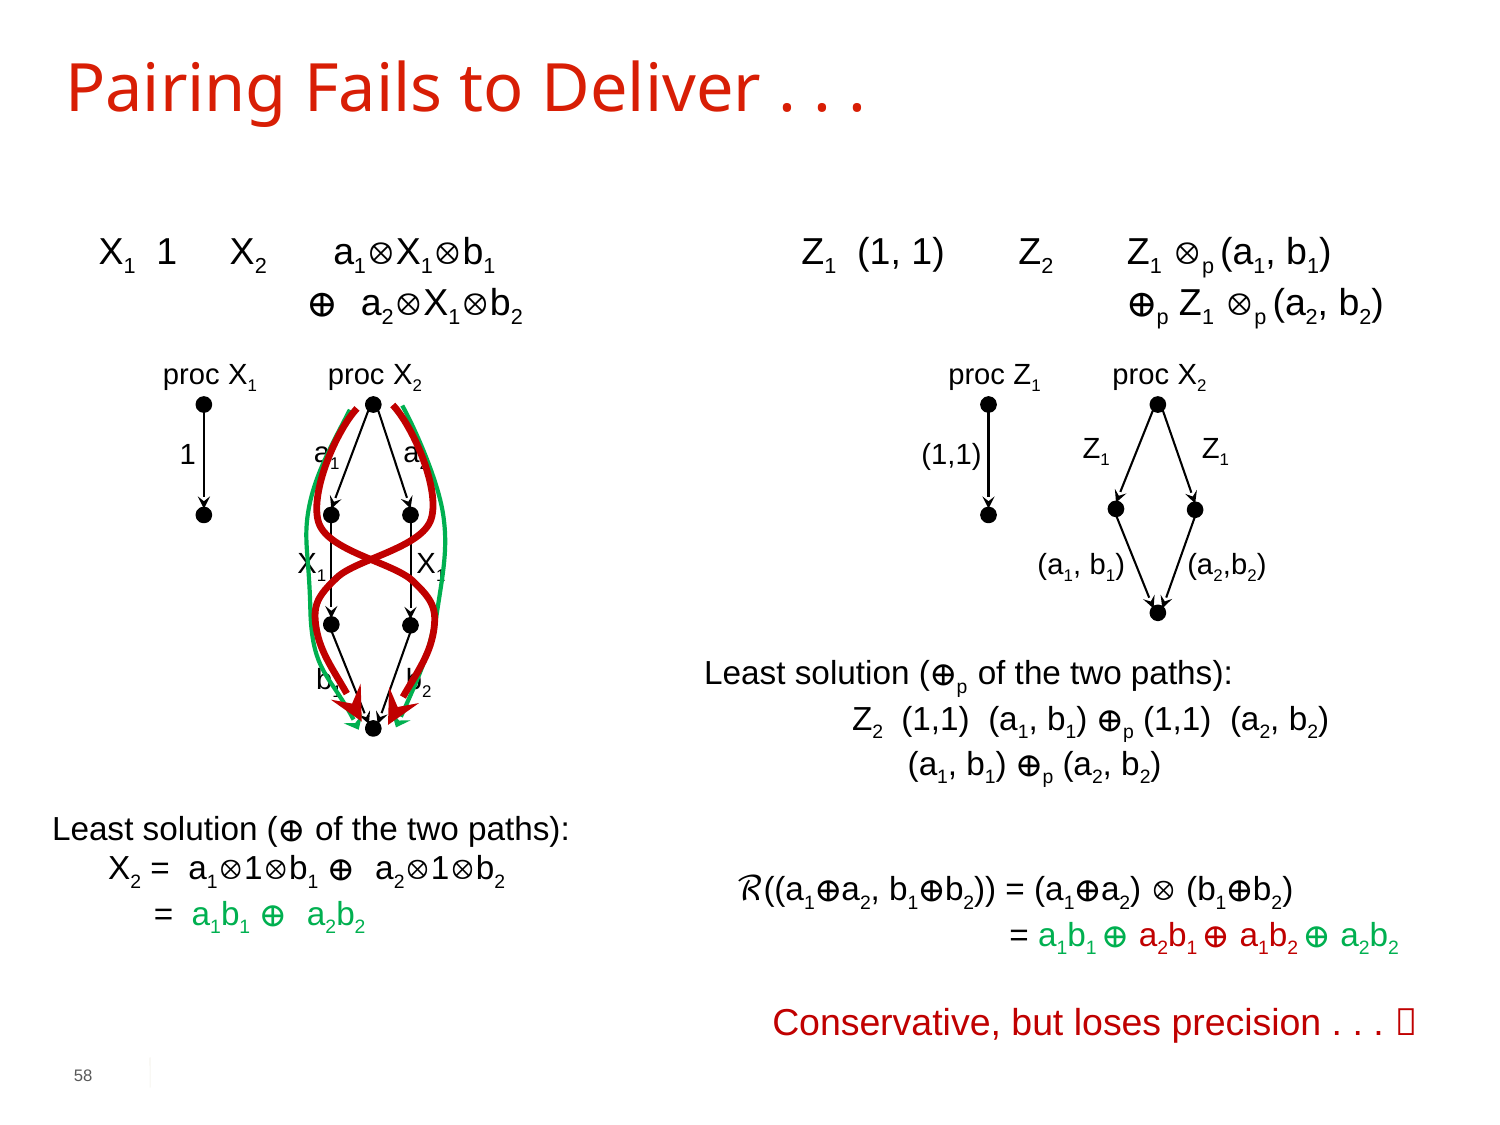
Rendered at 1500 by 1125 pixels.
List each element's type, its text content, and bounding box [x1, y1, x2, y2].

slide_number 58 [49, 1049, 101, 1101]
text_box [152, 347, 460, 735]
title Pairing Fails to Deliver . . . [50, 37, 1463, 175]
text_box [908, 347, 1290, 620]
text_box Least solution (⊕ of the two paths): X2 = a11b1 ⊕ a21b2 = a1b1 ⊕ a2b2 [37, 799, 586, 985]
